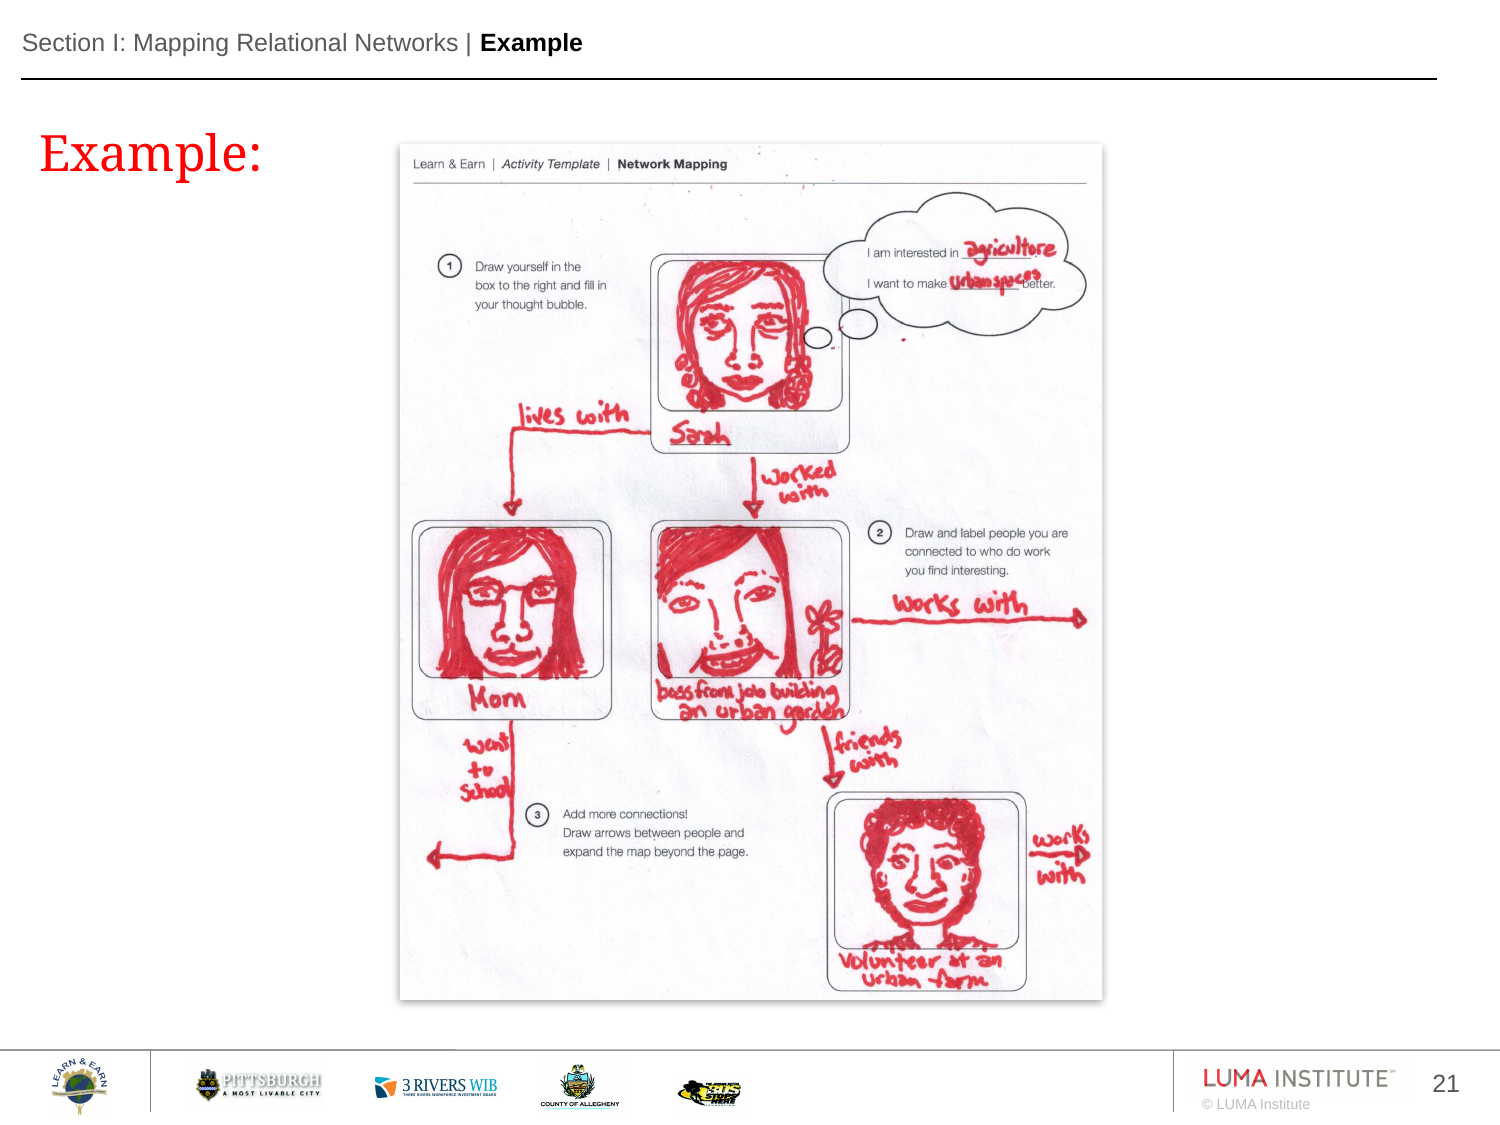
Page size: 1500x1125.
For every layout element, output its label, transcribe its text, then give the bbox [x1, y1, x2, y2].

picture [50, 1057, 110, 1116]
picture [399, 144, 1103, 1001]
picture [187, 1062, 325, 1107]
picture [373, 1074, 500, 1100]
picture [675, 1074, 747, 1113]
picture [537, 1059, 625, 1115]
picture [1185, 1062, 1415, 1103]
list Section I: Mapping Relational Networks | Example [7, 19, 1433, 65]
text_box Example: [24, 113, 1450, 189]
